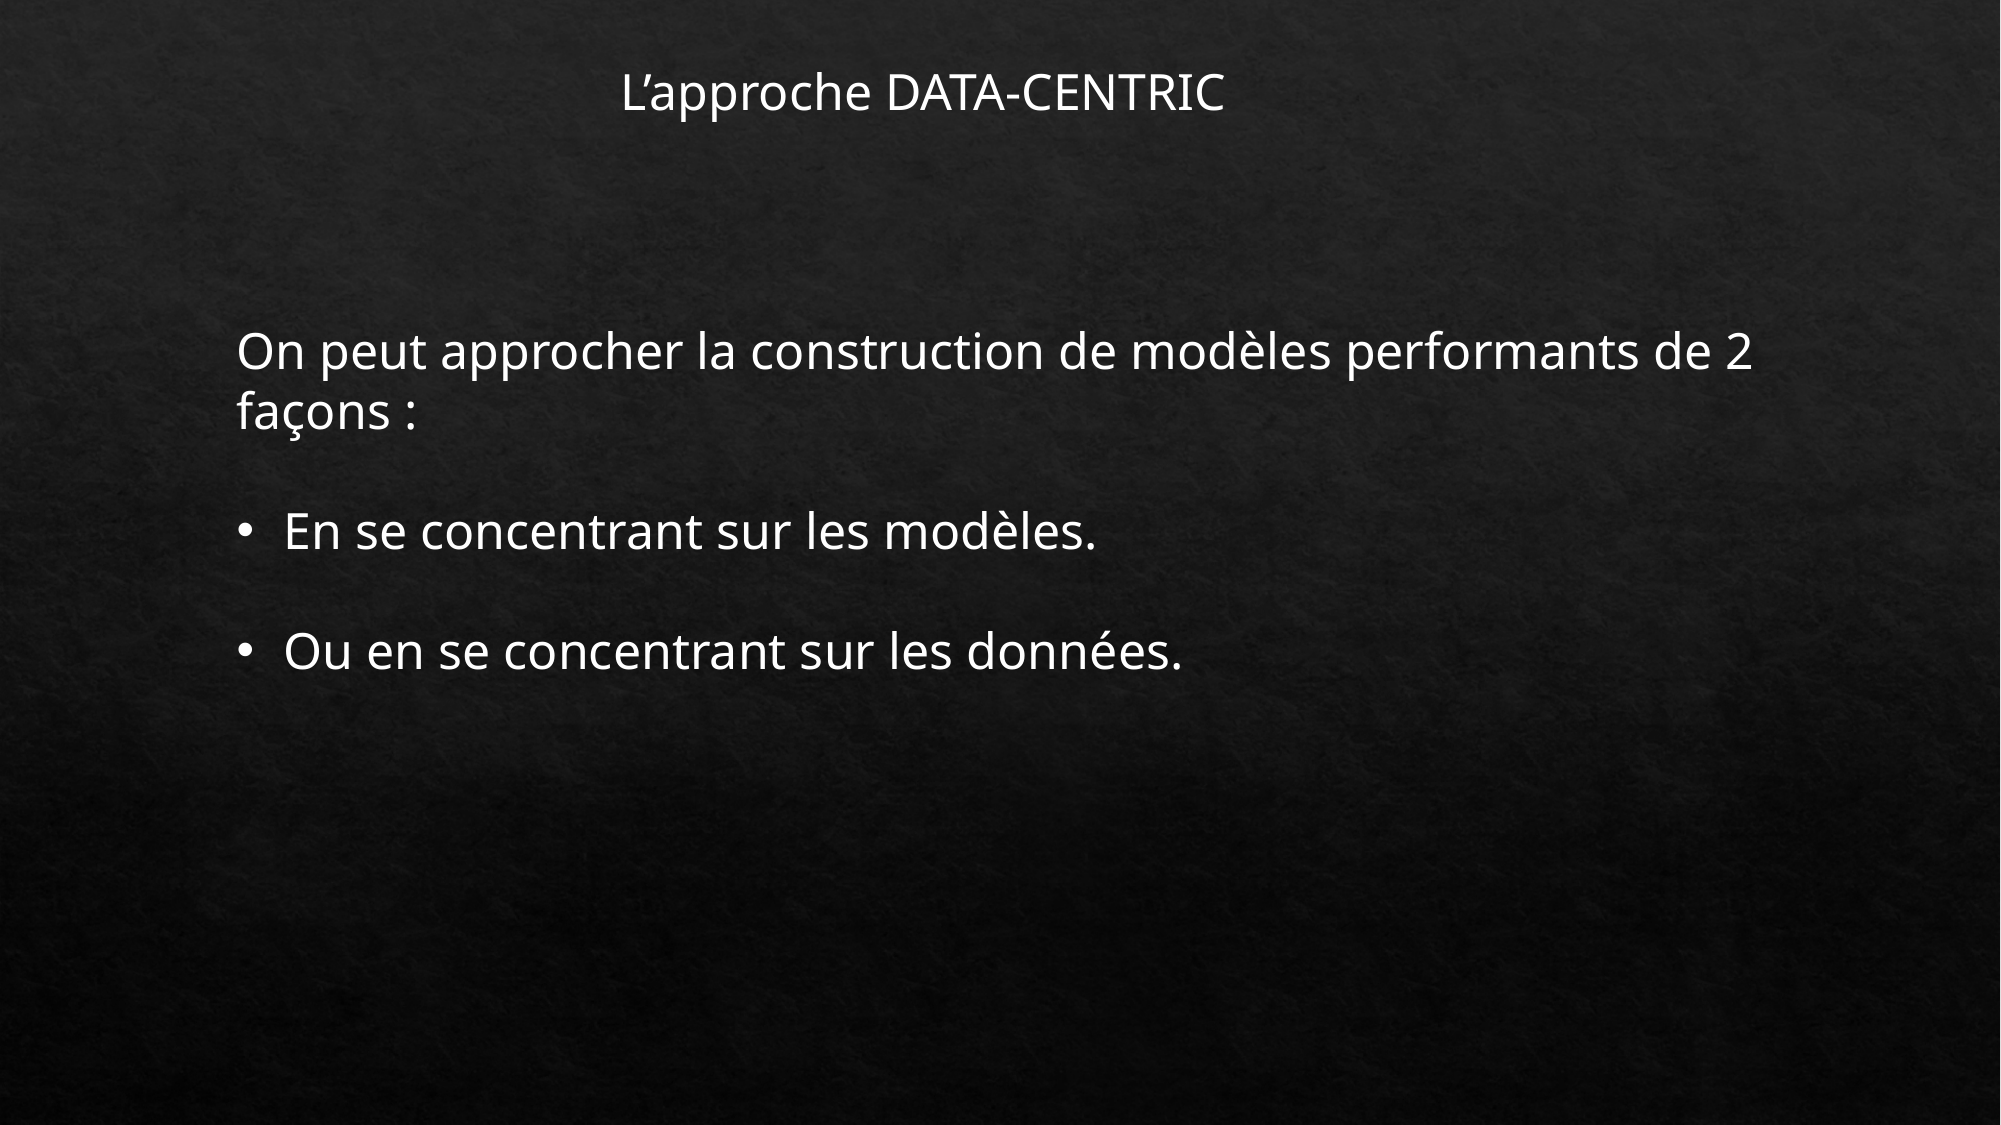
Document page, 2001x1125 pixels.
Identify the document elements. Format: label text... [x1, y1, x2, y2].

text_box On peut approcher la construction de modèles performants de 2 façons : En se concentrant sur les modèles. Ou en se concentrant sur les données. [221, 312, 1912, 687]
text_box L’approche DATA-CENTRIC [540, 53, 1307, 129]
